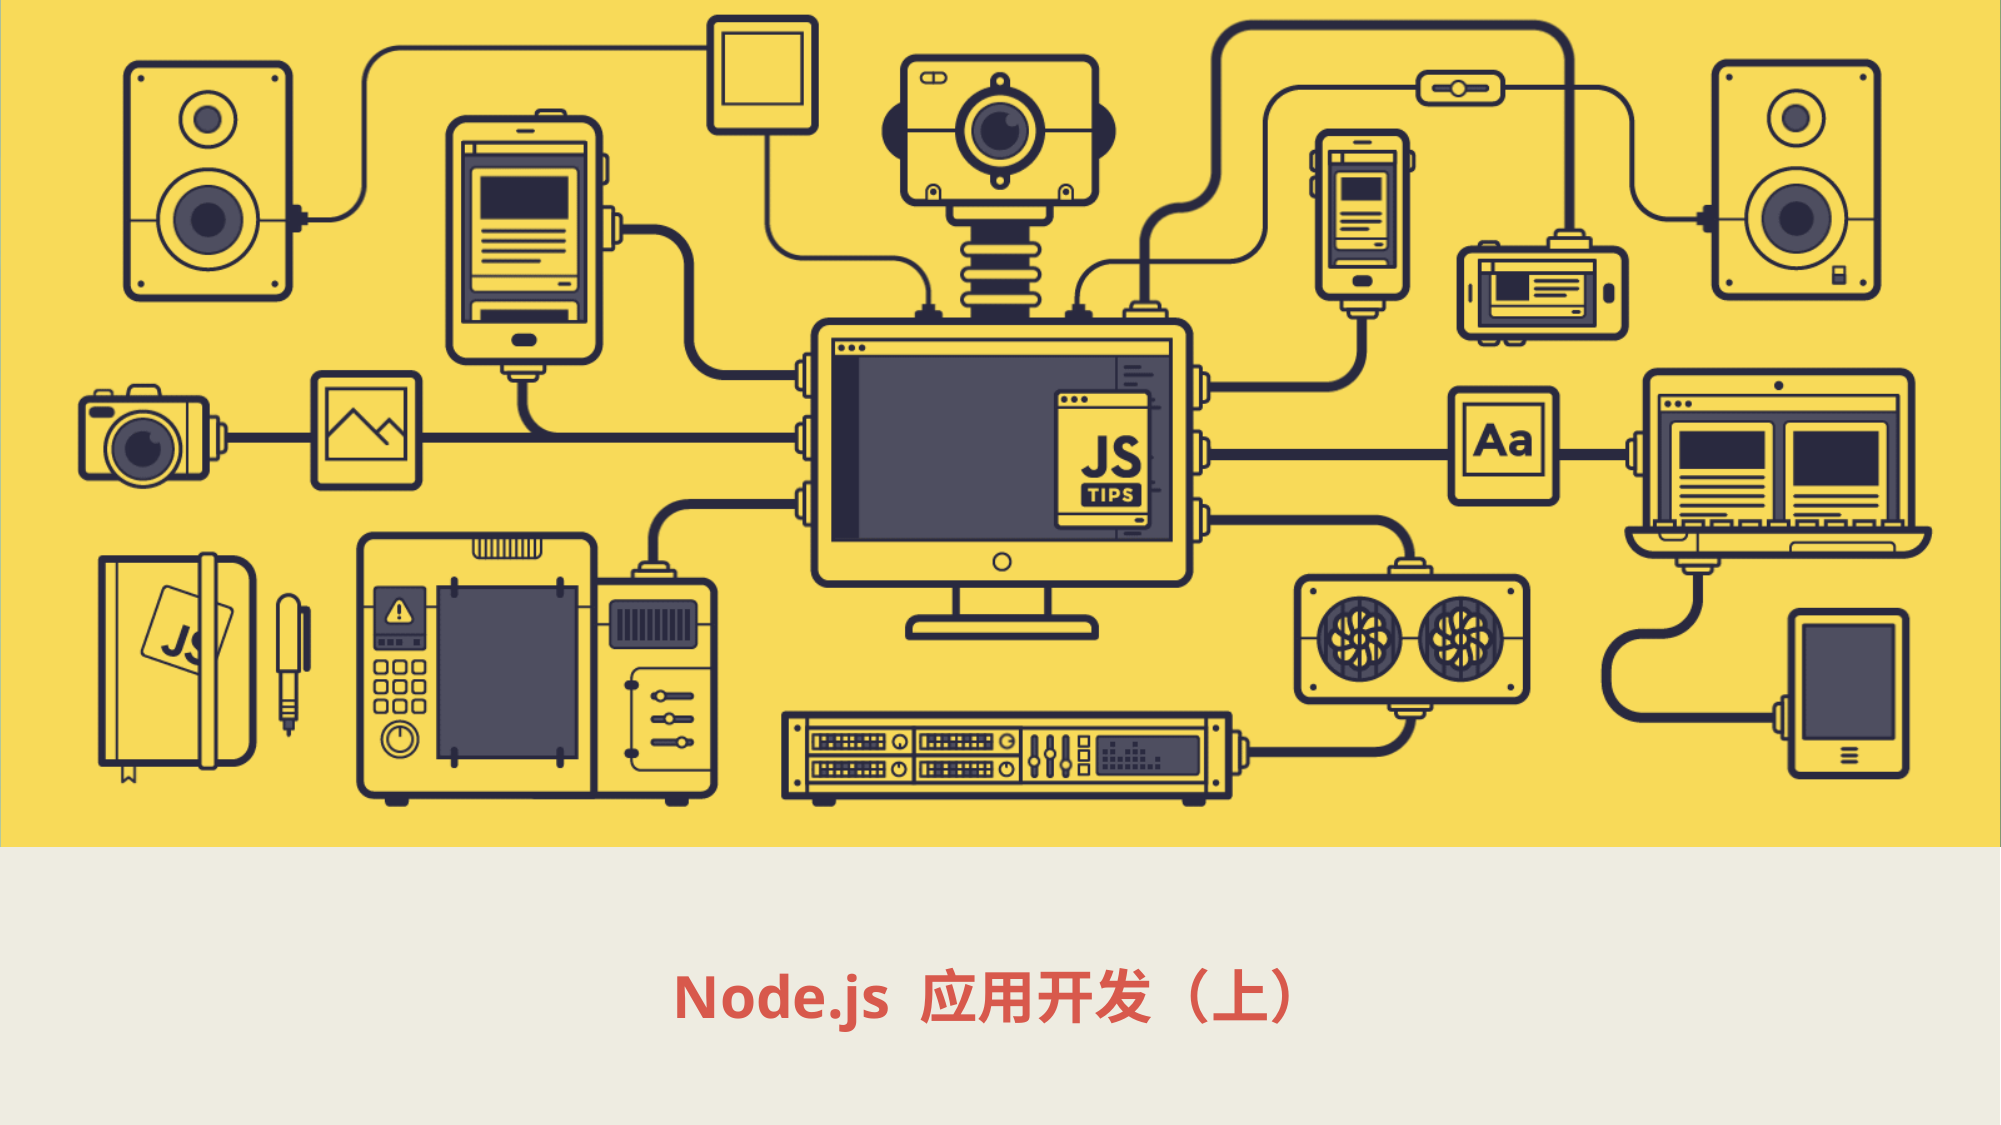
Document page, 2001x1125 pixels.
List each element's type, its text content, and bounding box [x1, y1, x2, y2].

text_box Node.js 应用开发（上） [527, 952, 1473, 1038]
picture [0, 0, 2001, 847]
